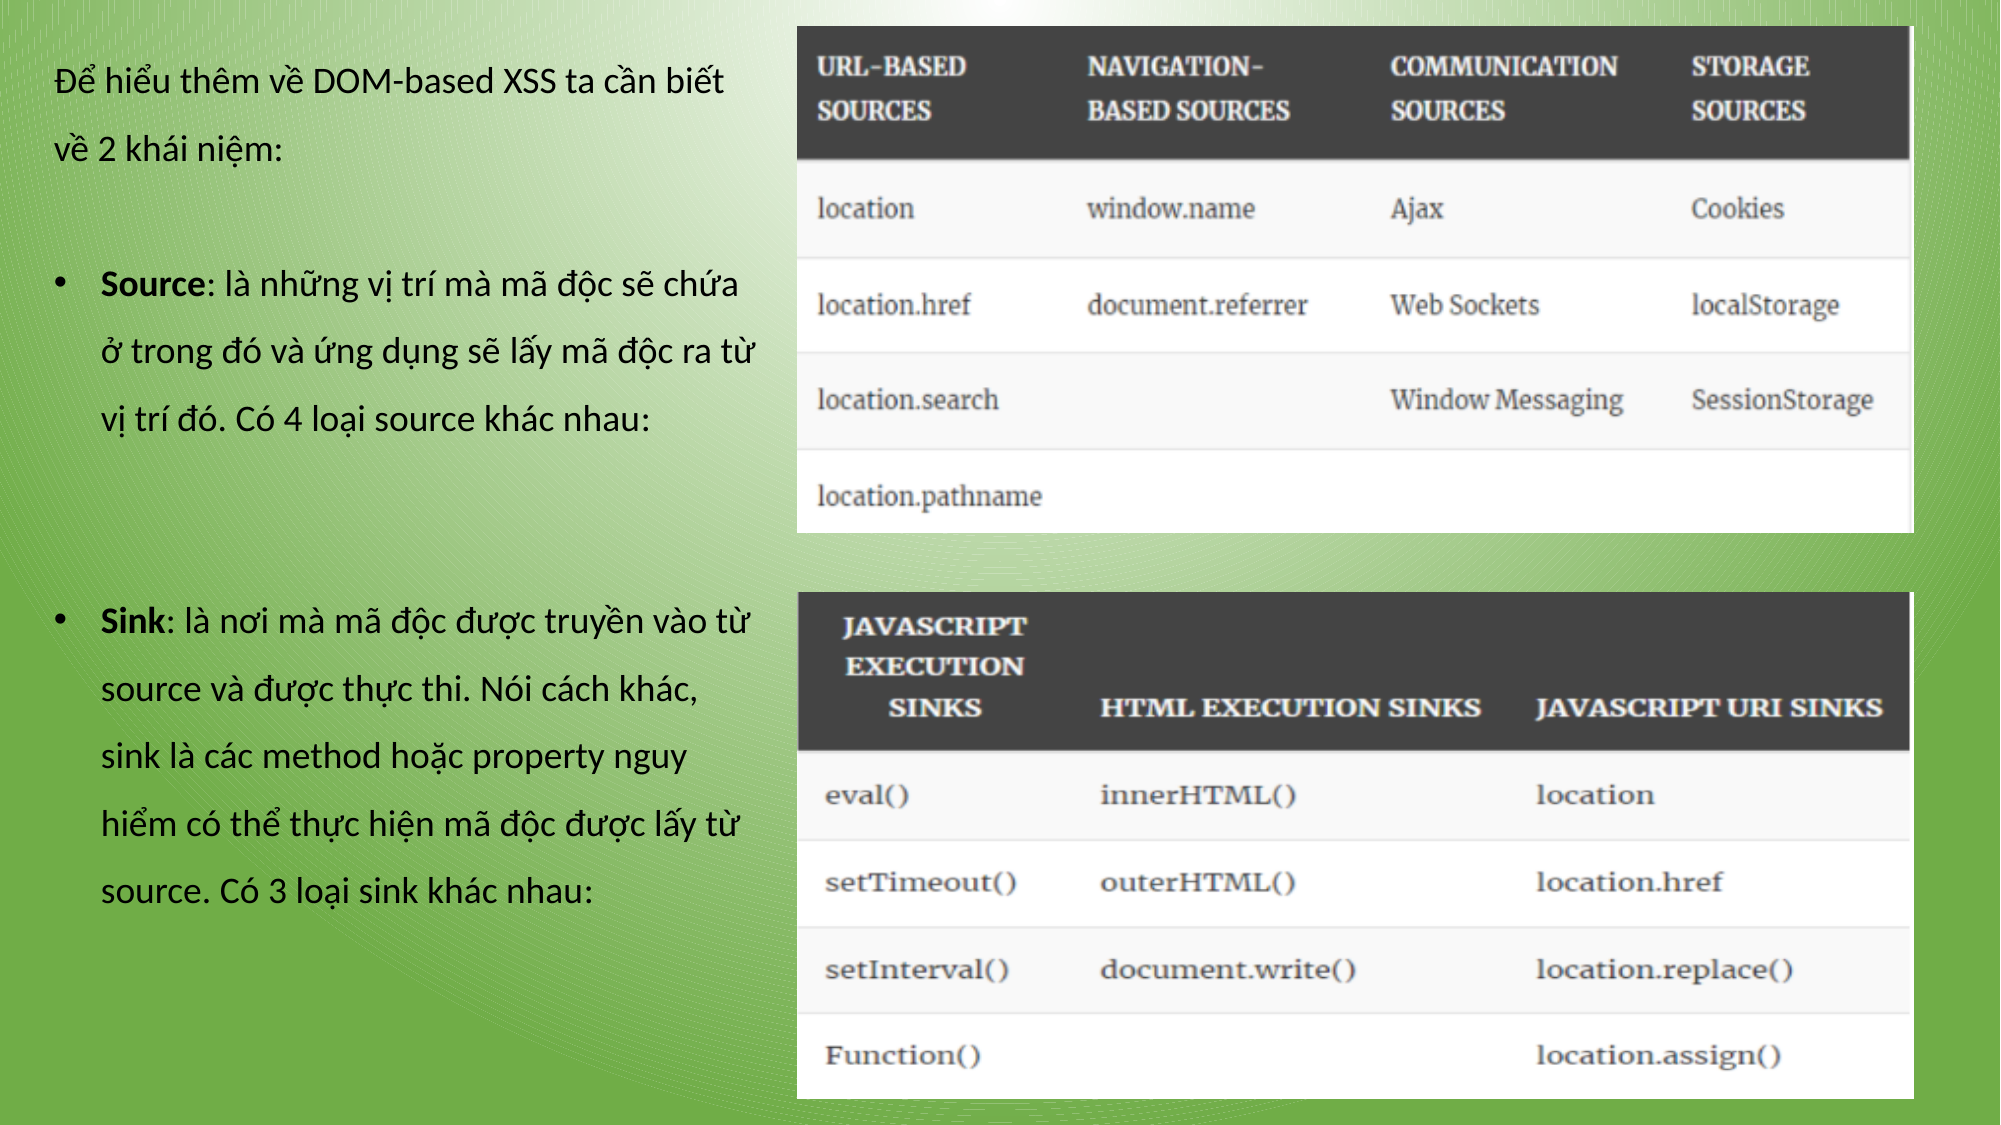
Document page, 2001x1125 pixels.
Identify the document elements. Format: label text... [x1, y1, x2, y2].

text_box Để hiểu thêm về DOM-based XSS ta cần biết về 2 khái niệm: Source: là những vị trí mà mã độc sẽ chứa ở trong đó và ứng dụng sẽ lấy mã độc ra từ vị trí đó. Có 4 loại source khác nhau: Sink: là nơi mà mã độc được truyền vào từ source và được thực thi. Nói cách khác, sink là các method hoặc property nguy hiểm có thể thực hiện mã độc được lấy từ source. Có 3 loại sink khác nhau: [39, 26, 772, 1054]
picture [797, 26, 1914, 533]
picture [797, 592, 1914, 1099]
